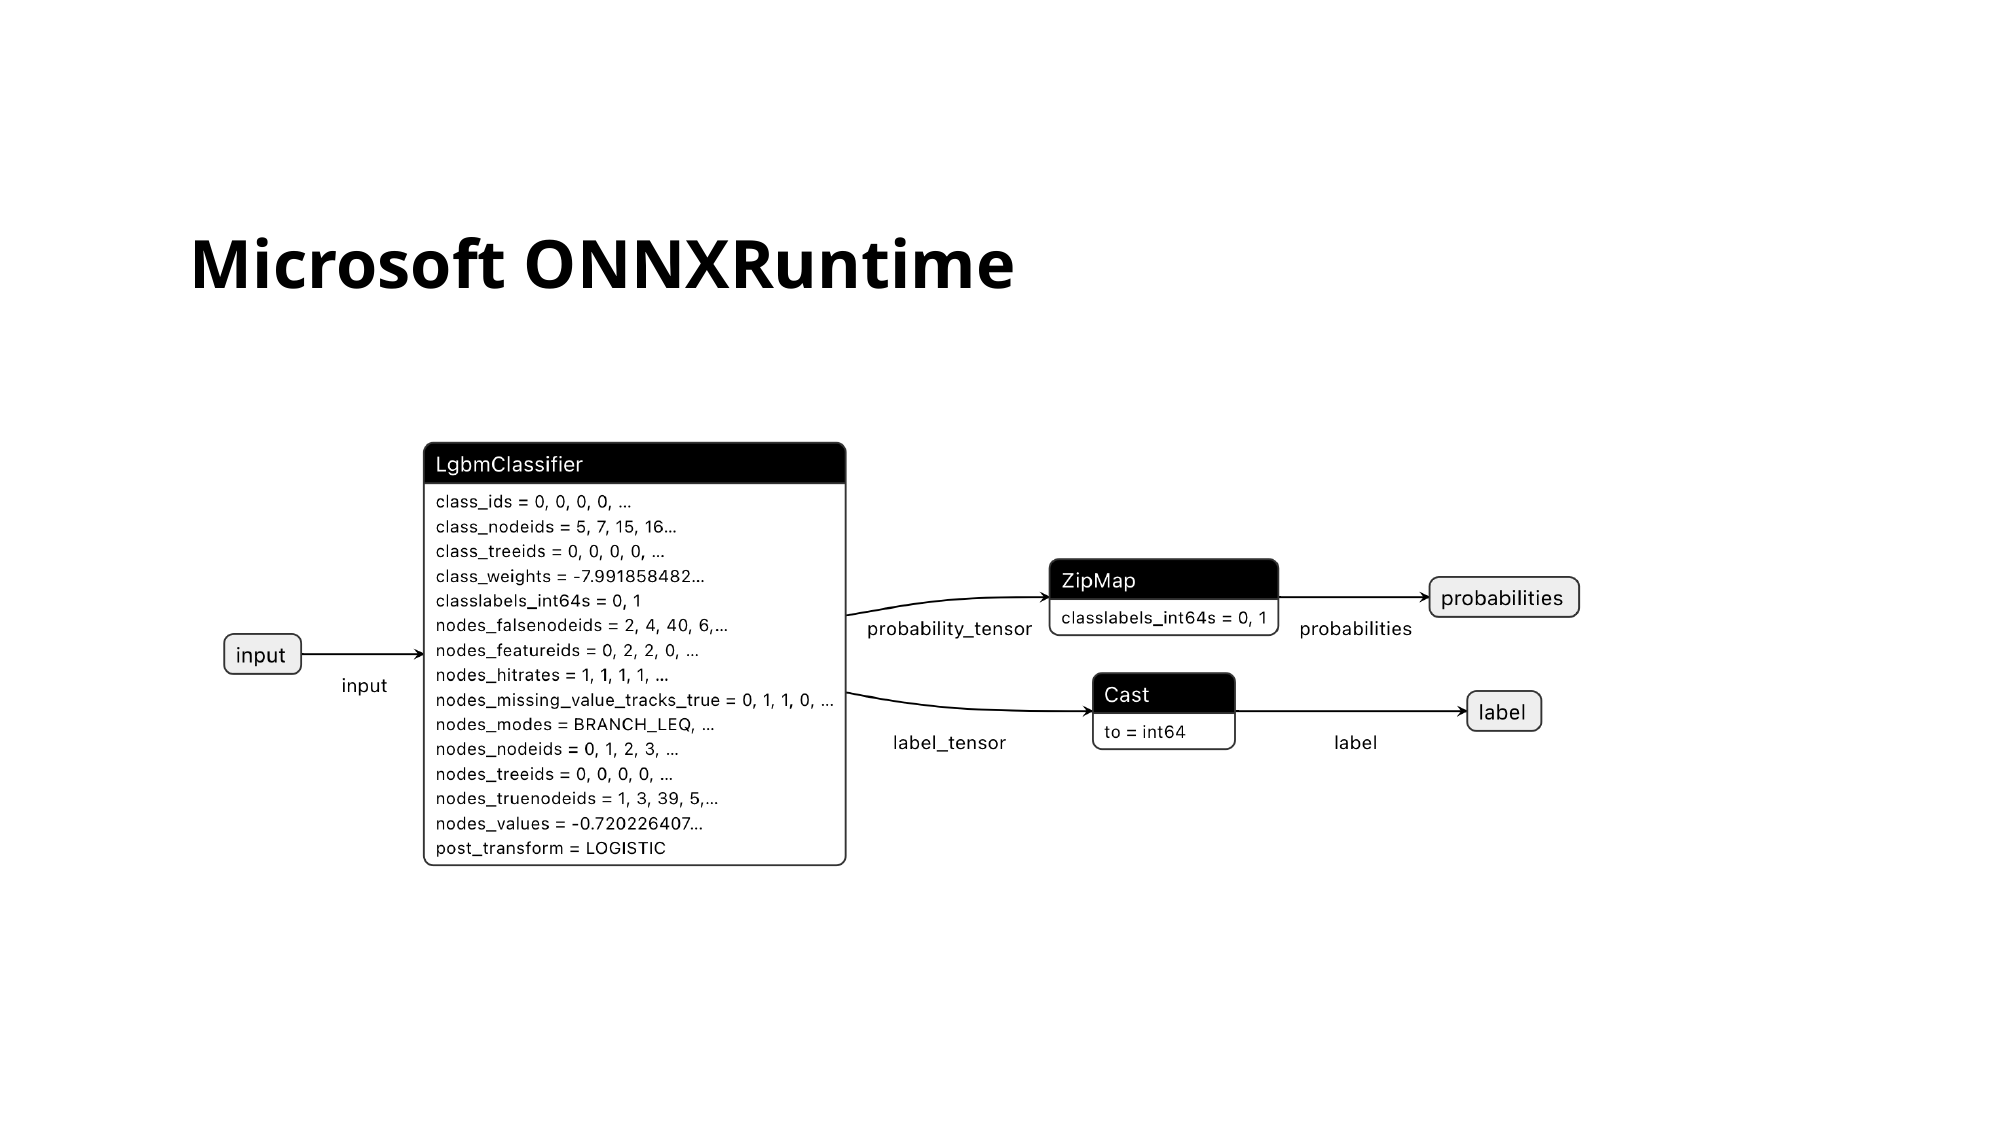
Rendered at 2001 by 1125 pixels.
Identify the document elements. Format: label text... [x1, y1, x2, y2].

title Microsoft ONNXRuntime [174, 153, 1633, 311]
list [175, 391, 1633, 914]
